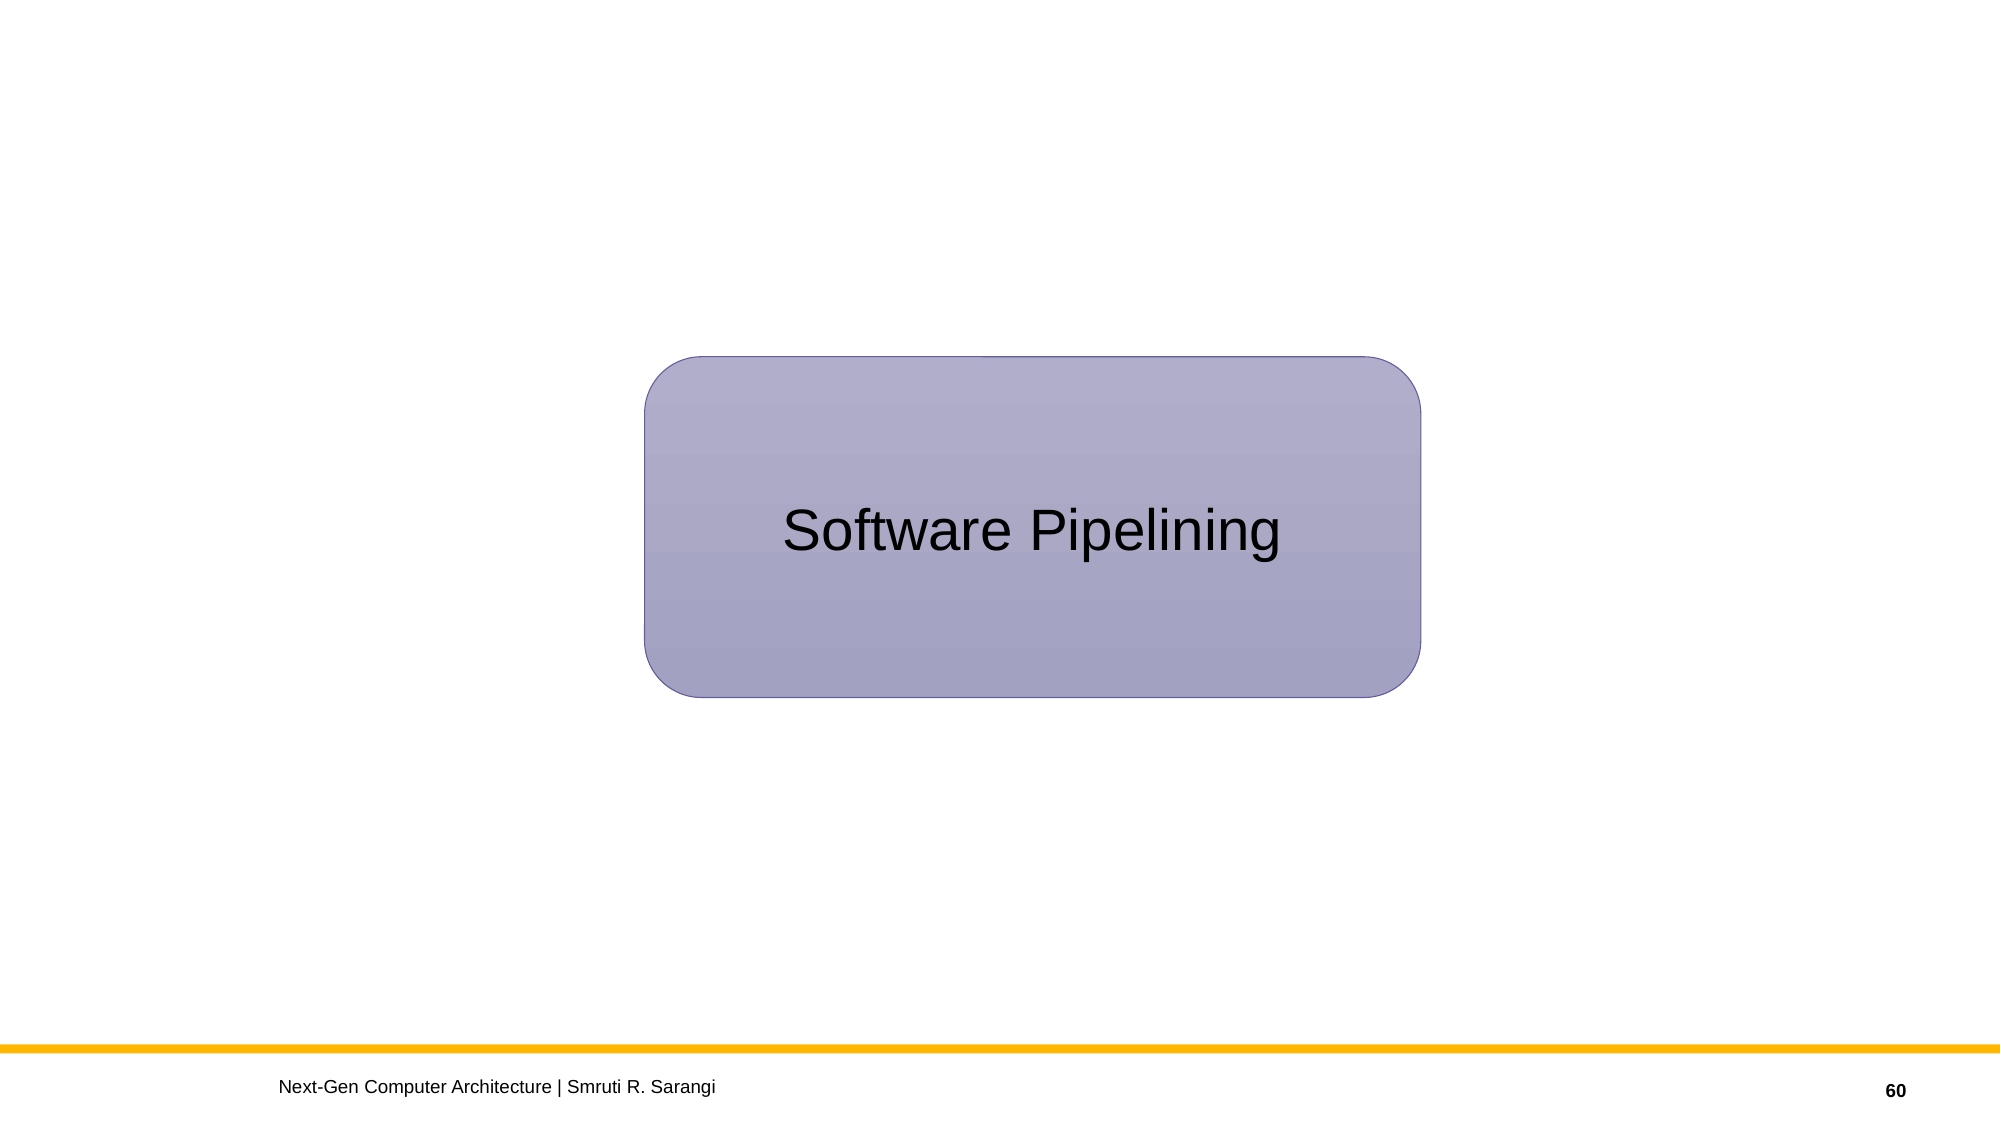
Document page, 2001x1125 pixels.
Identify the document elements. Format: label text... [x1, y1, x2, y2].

slide_number 60 [1711, 1071, 1922, 1109]
footer Next-Gen Computer Architecture | Smruti R. Sarangi [263, 1067, 1464, 1105]
text_box Software Pipelining [643, 356, 1422, 699]
